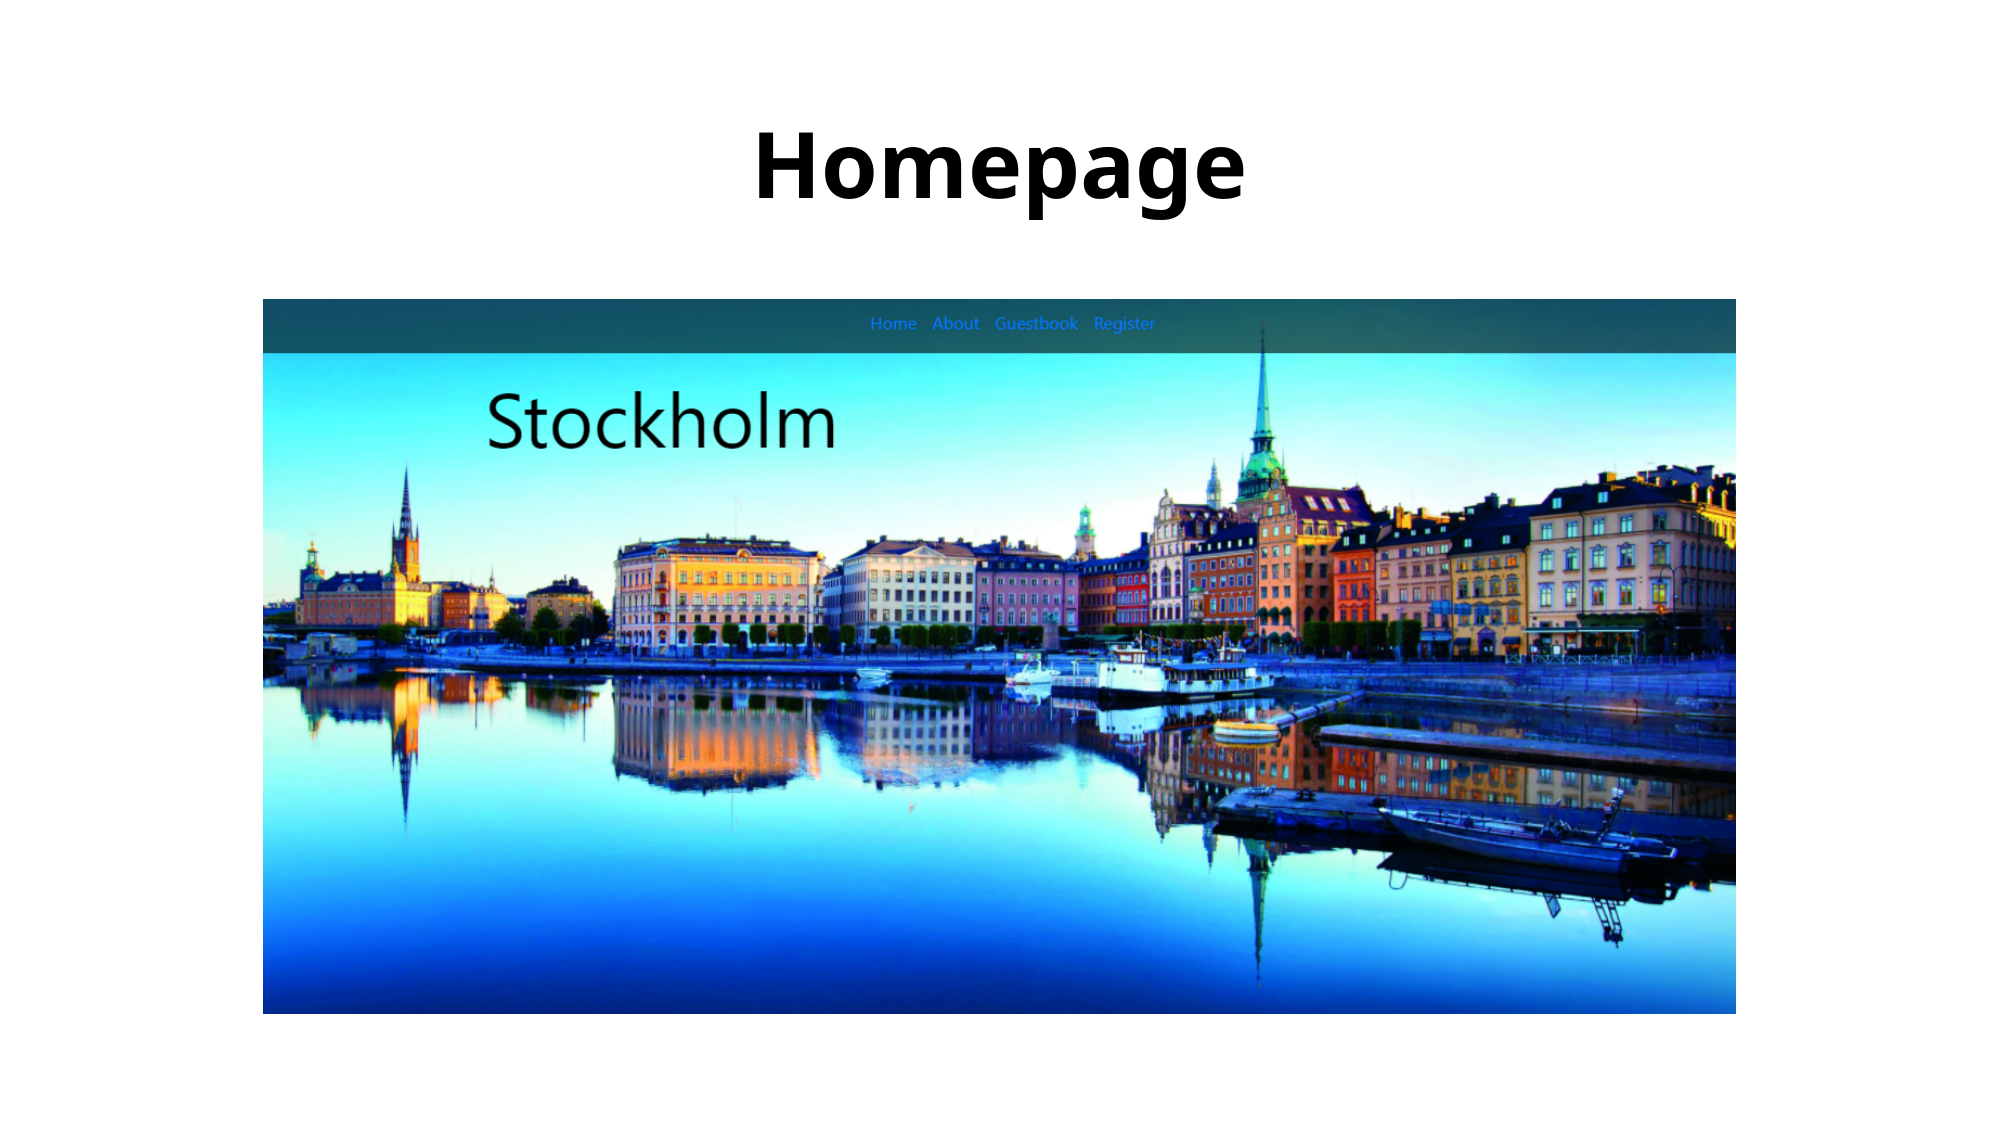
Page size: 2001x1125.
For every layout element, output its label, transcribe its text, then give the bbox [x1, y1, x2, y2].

title Homepage [137, 59, 1863, 278]
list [263, 299, 1736, 1014]
